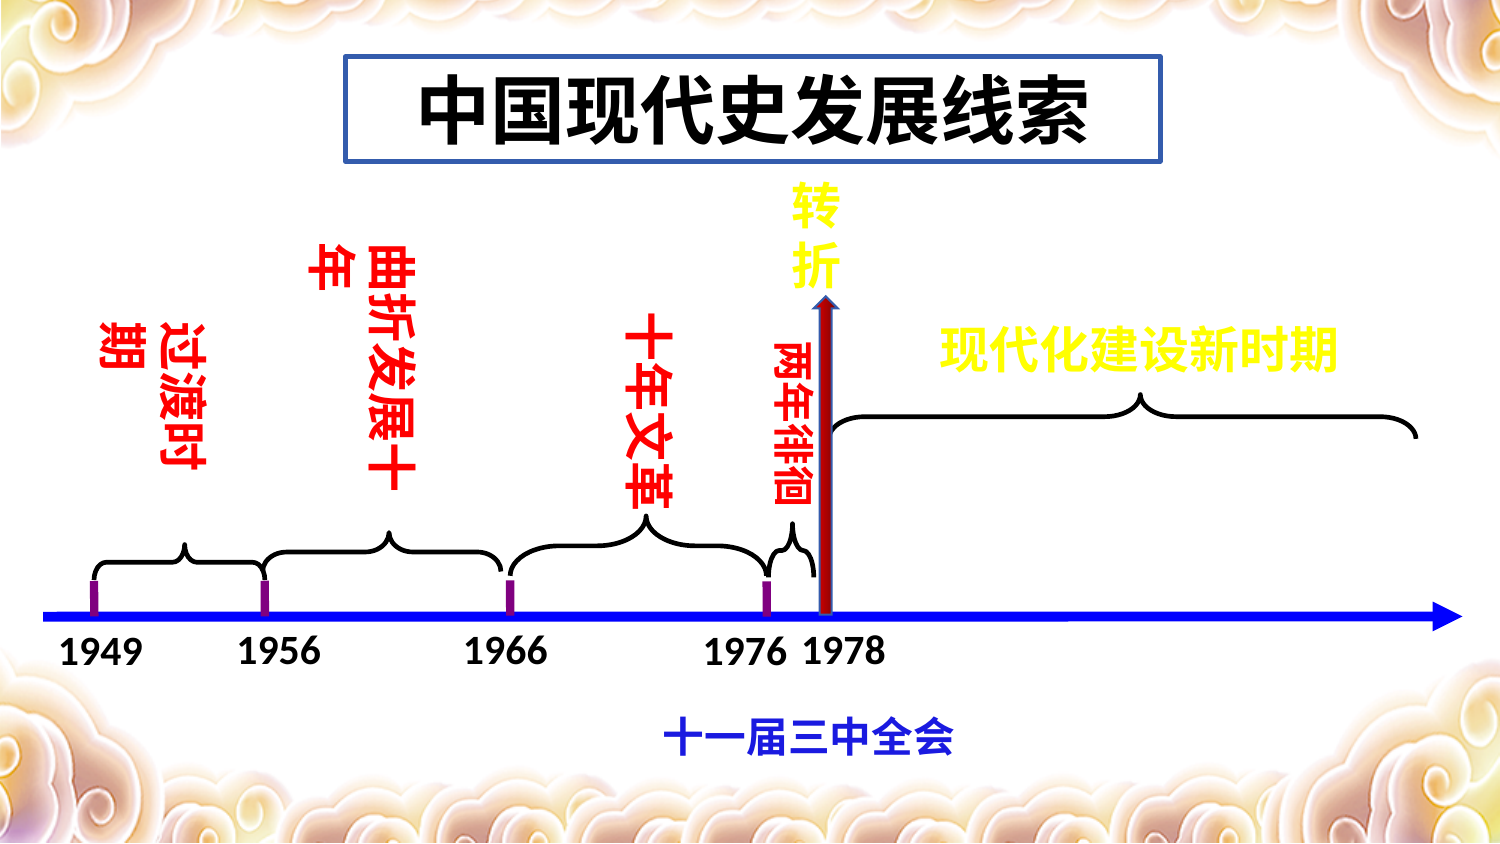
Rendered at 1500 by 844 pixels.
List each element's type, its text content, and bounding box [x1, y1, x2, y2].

text_box 过渡时期 [131, 306, 222, 527]
picture [0, 0, 1500, 204]
text_box 曲折发展十年 [340, 227, 432, 545]
text_box [833, 394, 1416, 439]
text_box [263, 545, 501, 572]
text_box 十年文革 [597, 296, 688, 540]
text_box 转折 [776, 204, 858, 302]
text_box 两年徘徊 [747, 325, 818, 556]
text_box 现代化建设新时期 [924, 311, 1398, 386]
text_box [510, 540, 767, 576]
text_box [768, 556, 814, 578]
text_box [811, 294, 841, 603]
text_box [94, 544, 265, 580]
picture [0, 603, 1500, 843]
